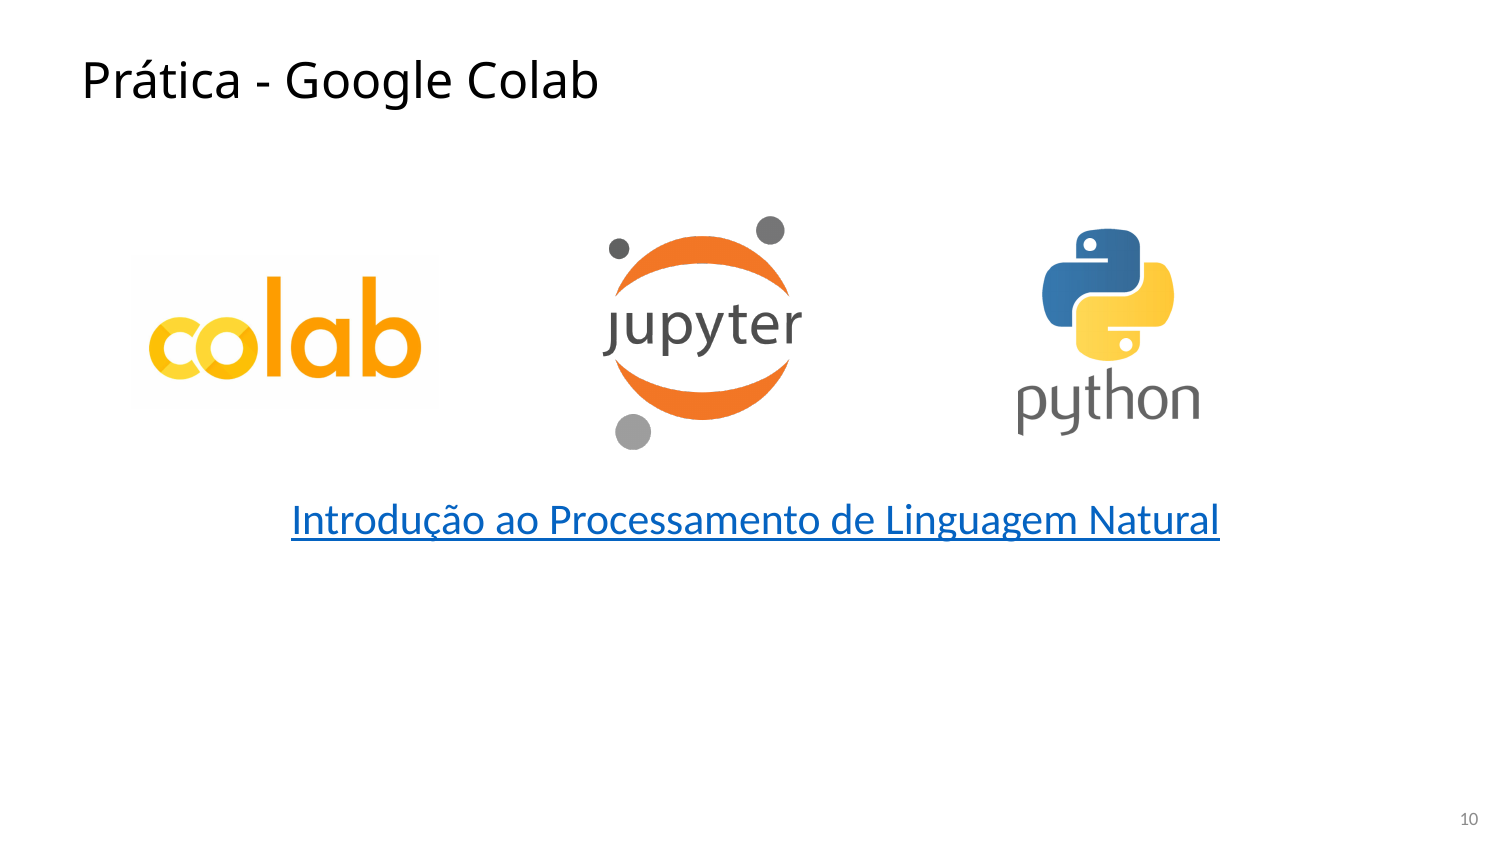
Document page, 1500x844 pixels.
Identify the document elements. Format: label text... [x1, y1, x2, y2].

picture [896, 210, 1320, 454]
list Introdução ao Processamento de Linguagem Natural [117, 177, 1320, 648]
picture [600, 213, 805, 451]
slide_number 10 [1403, 791, 1494, 844]
title Prática - Google Colab [66, 23, 1215, 142]
picture [131, 255, 439, 409]
